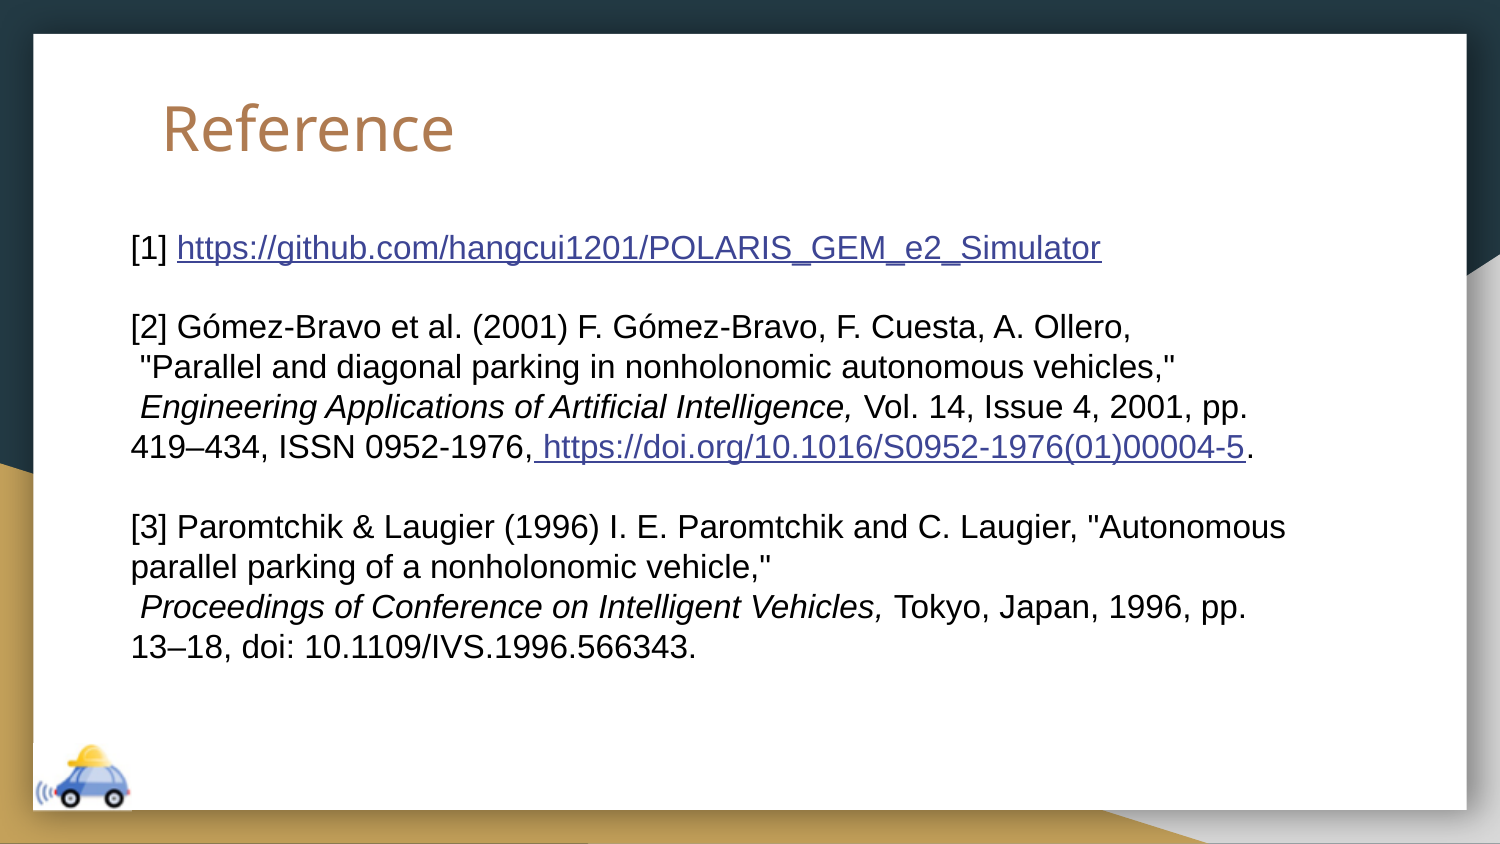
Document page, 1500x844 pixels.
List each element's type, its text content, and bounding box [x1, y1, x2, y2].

text_box [1] https://github.com/hangcui1201/POLARIS_GEM_e2_Simulator [2] Gómez-Bravo et al. (2001) F. Gómez-Bravo, F. Cuesta, A. Ollero, "Parallel and diagonal parking in nonholonomic autonomous vehicles," Engineering Applications of Artificial Intelligence, Vol. 14, Issue 4, 2001, pp. 419–434, ISSN 0952-1976, https://doi.org/10.1016/S0952-1976(01)00004-5. [3] Paromtchik & Laugier (1996) I. E. Paromtchik and C. Laugier, "Autonomous parallel parking of a nonholonomic vehicle," Proceedings of Conference on Intelligent Vehicles, Tokyo, Japan, 1996, pp. 13–18, doi: 10.1109/IVS.1996.566343. [115, 210, 1324, 680]
picture [33, 743, 132, 812]
title Reference [146, 73, 1378, 231]
